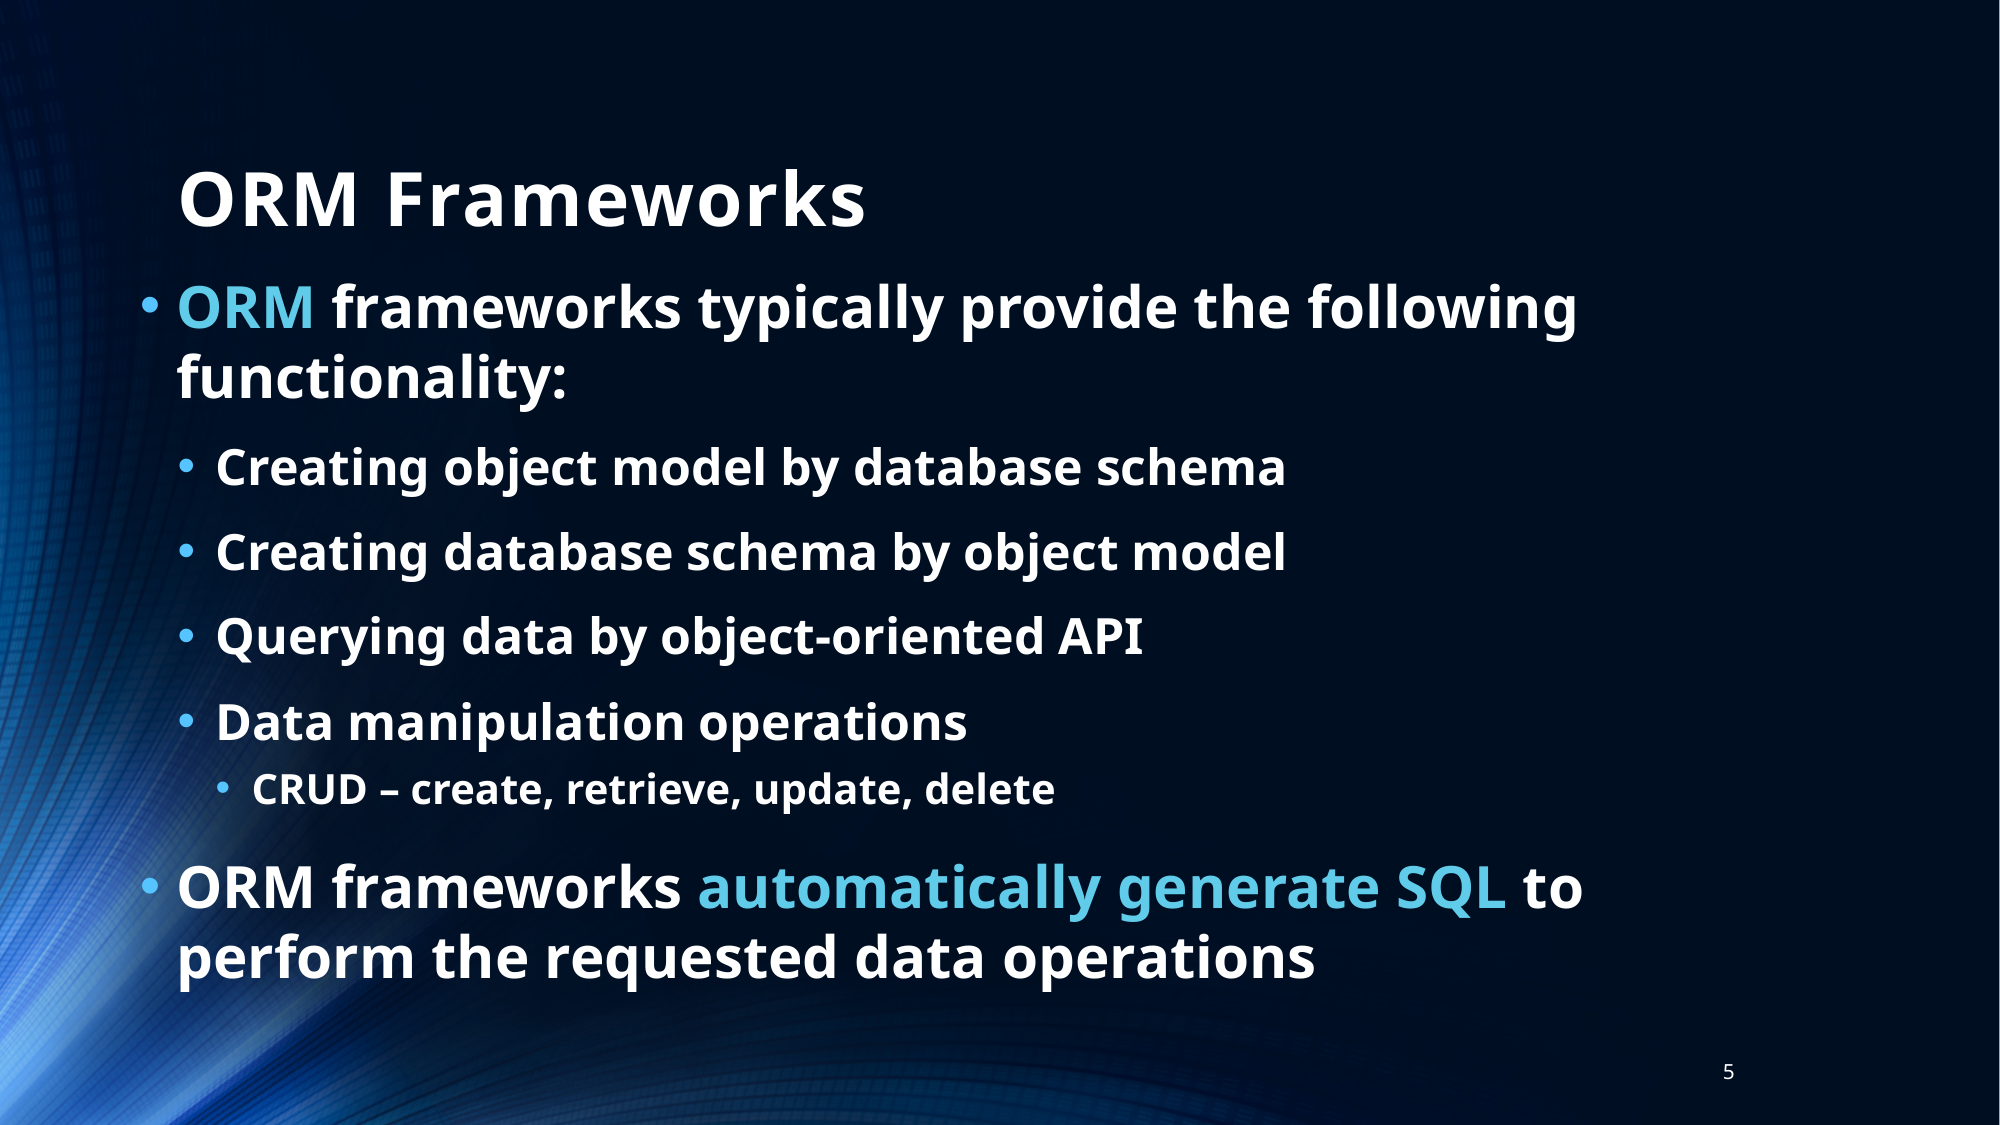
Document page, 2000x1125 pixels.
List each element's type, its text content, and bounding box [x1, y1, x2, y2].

list ORM frameworks typically provide the following functionality: Creating object model by database schema Creating database schema by object model Querying data by object-oriented API Data manipulation operations CRUD – create, retrieve, update, delete ORM frameworks automatically generate SQL to perform the requested data operations [124, 262, 1624, 938]
picture [0, 0, 2000, 1125]
slide_number 5 [1612, 1050, 1750, 1096]
title ORM Frameworks [162, 24, 1663, 250]
